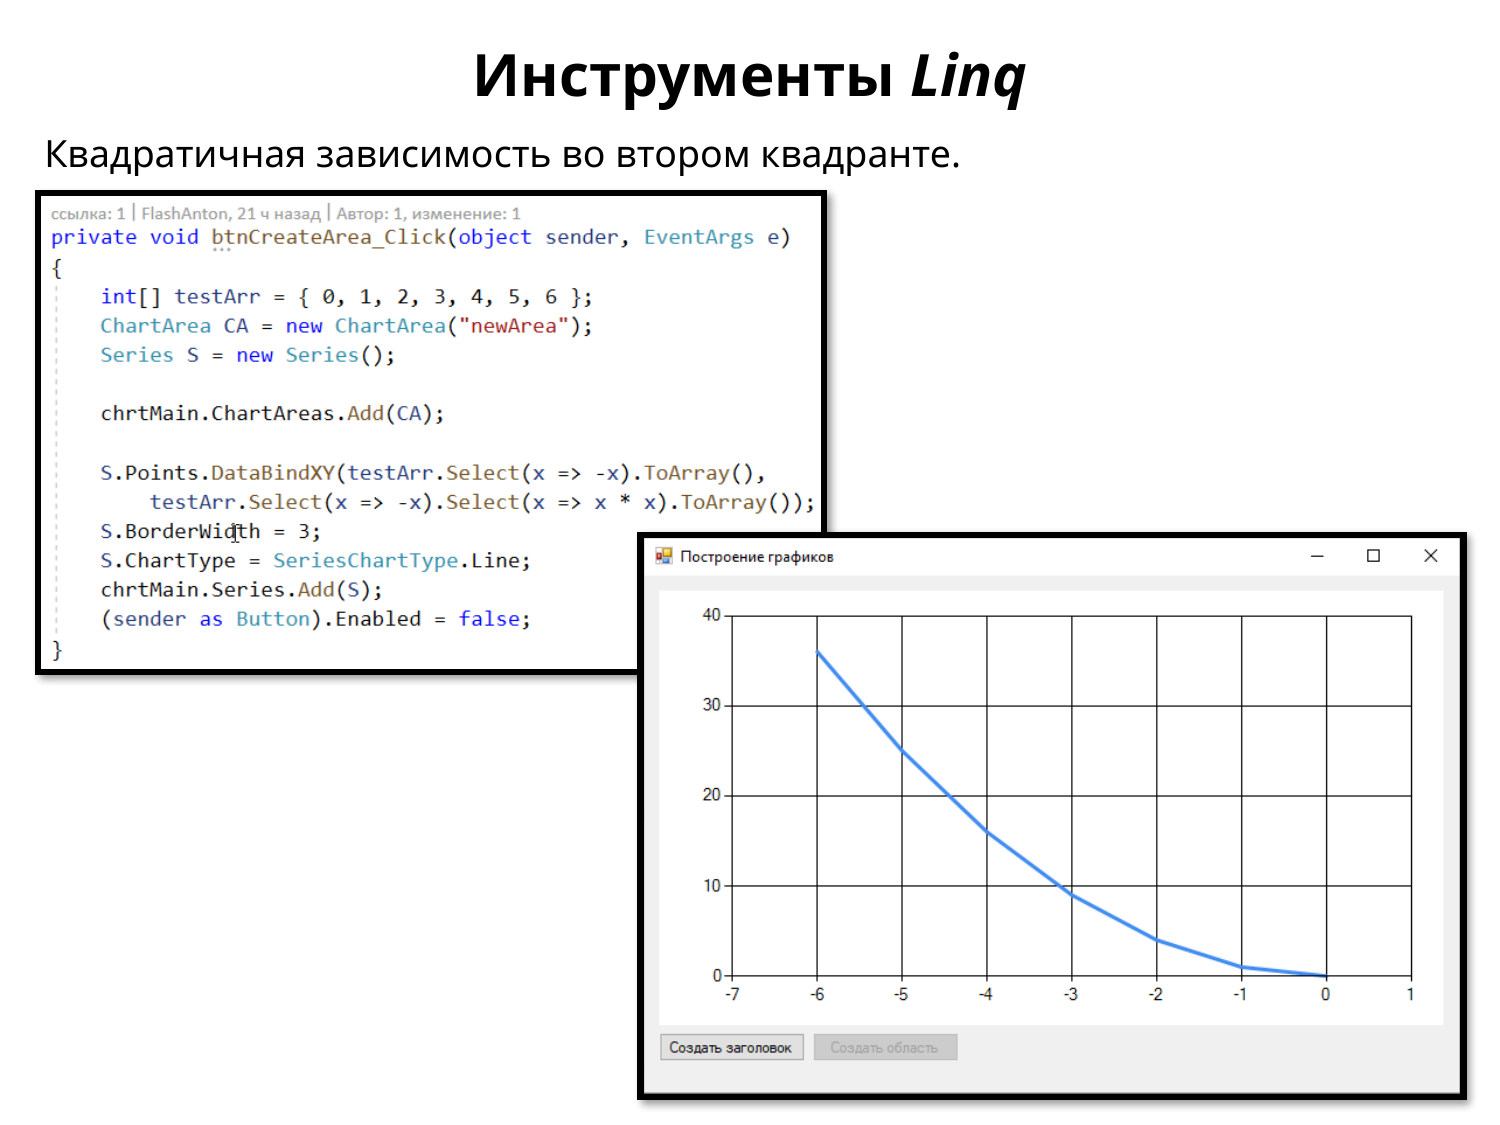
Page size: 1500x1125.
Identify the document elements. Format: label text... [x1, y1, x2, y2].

text_box Инструменты Linq [17, 30, 1483, 116]
text_box Квадратичная зависимость во втором квадранте. [29, 122, 1459, 183]
picture [41, 196, 1461, 1095]
